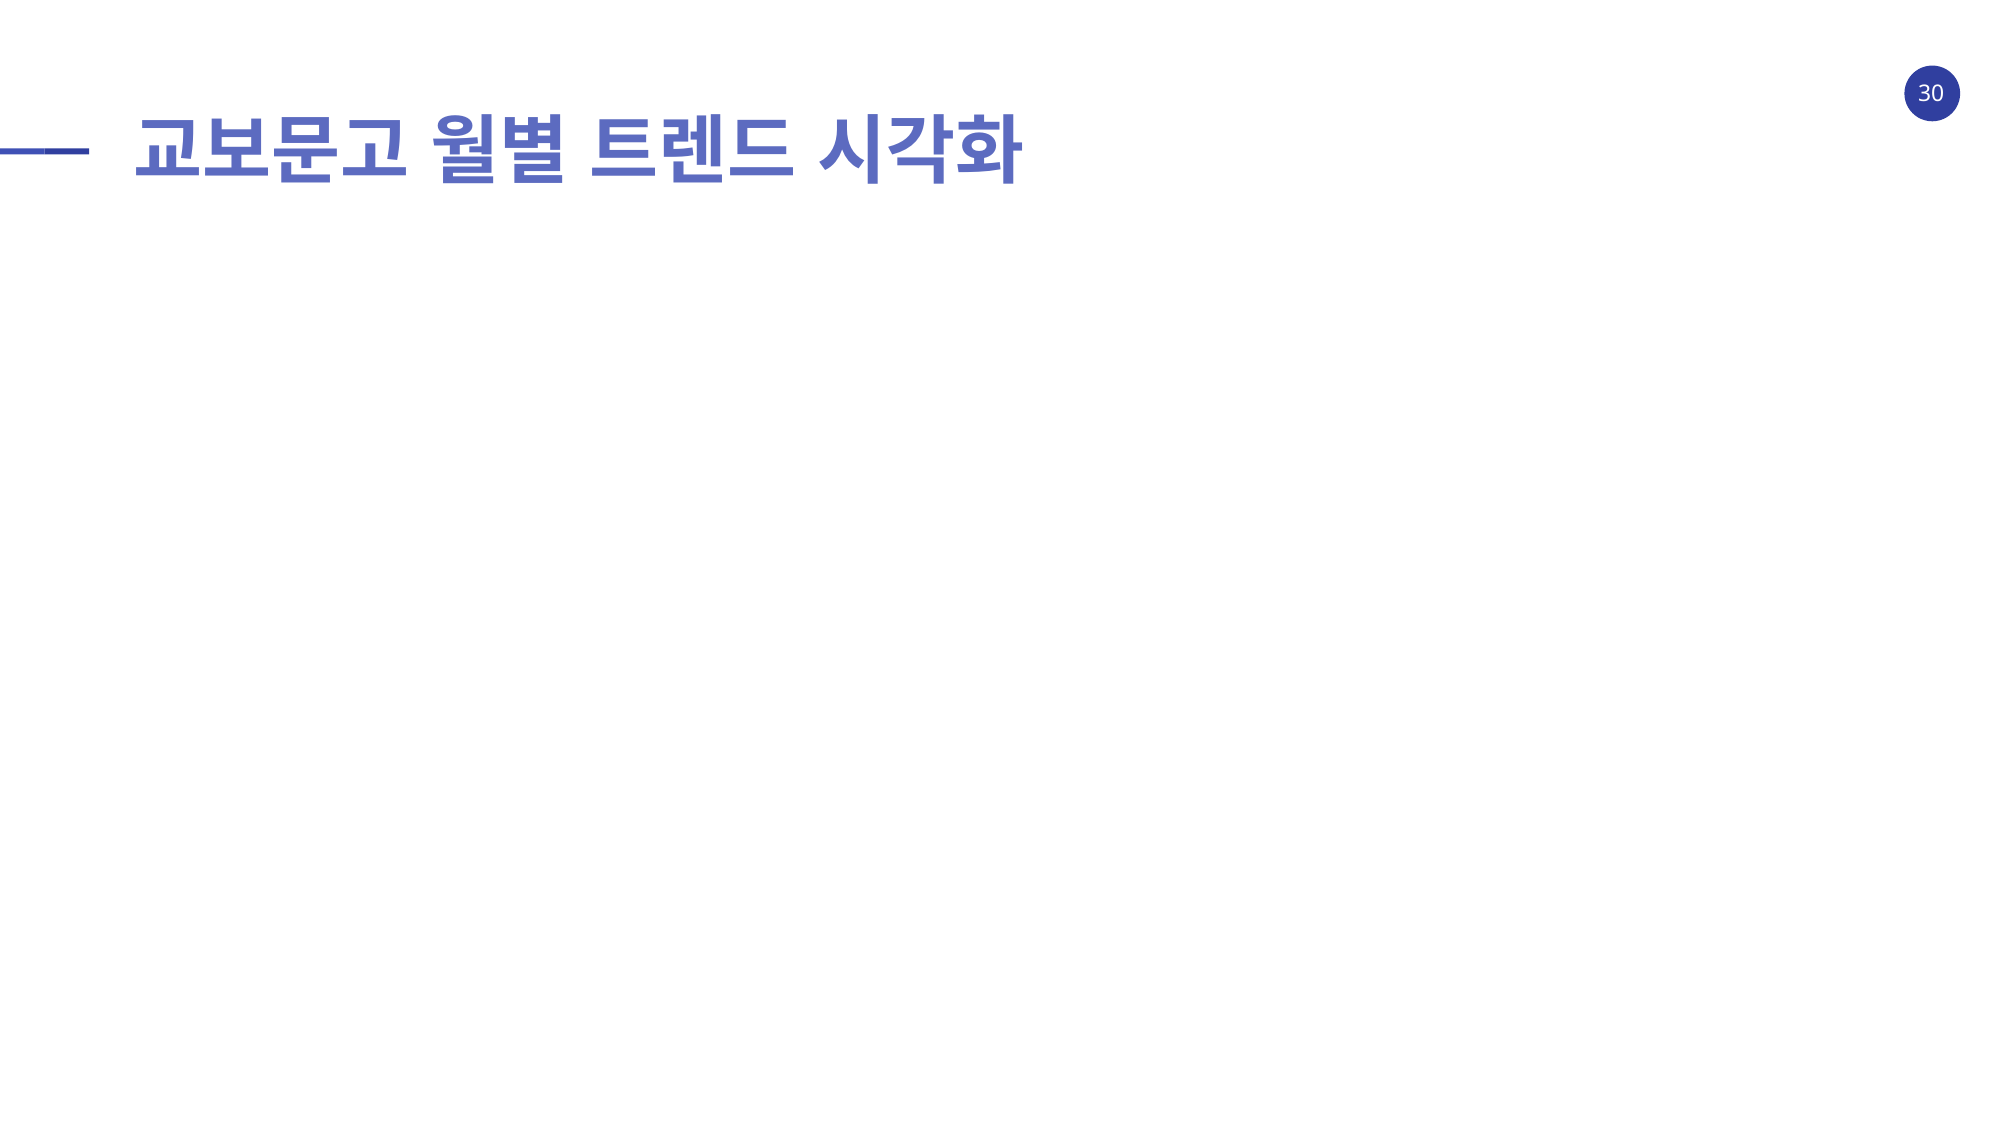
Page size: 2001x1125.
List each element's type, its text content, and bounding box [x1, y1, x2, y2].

title 교보문고 월별 트렌드 시각화 [133, 112, 1863, 197]
